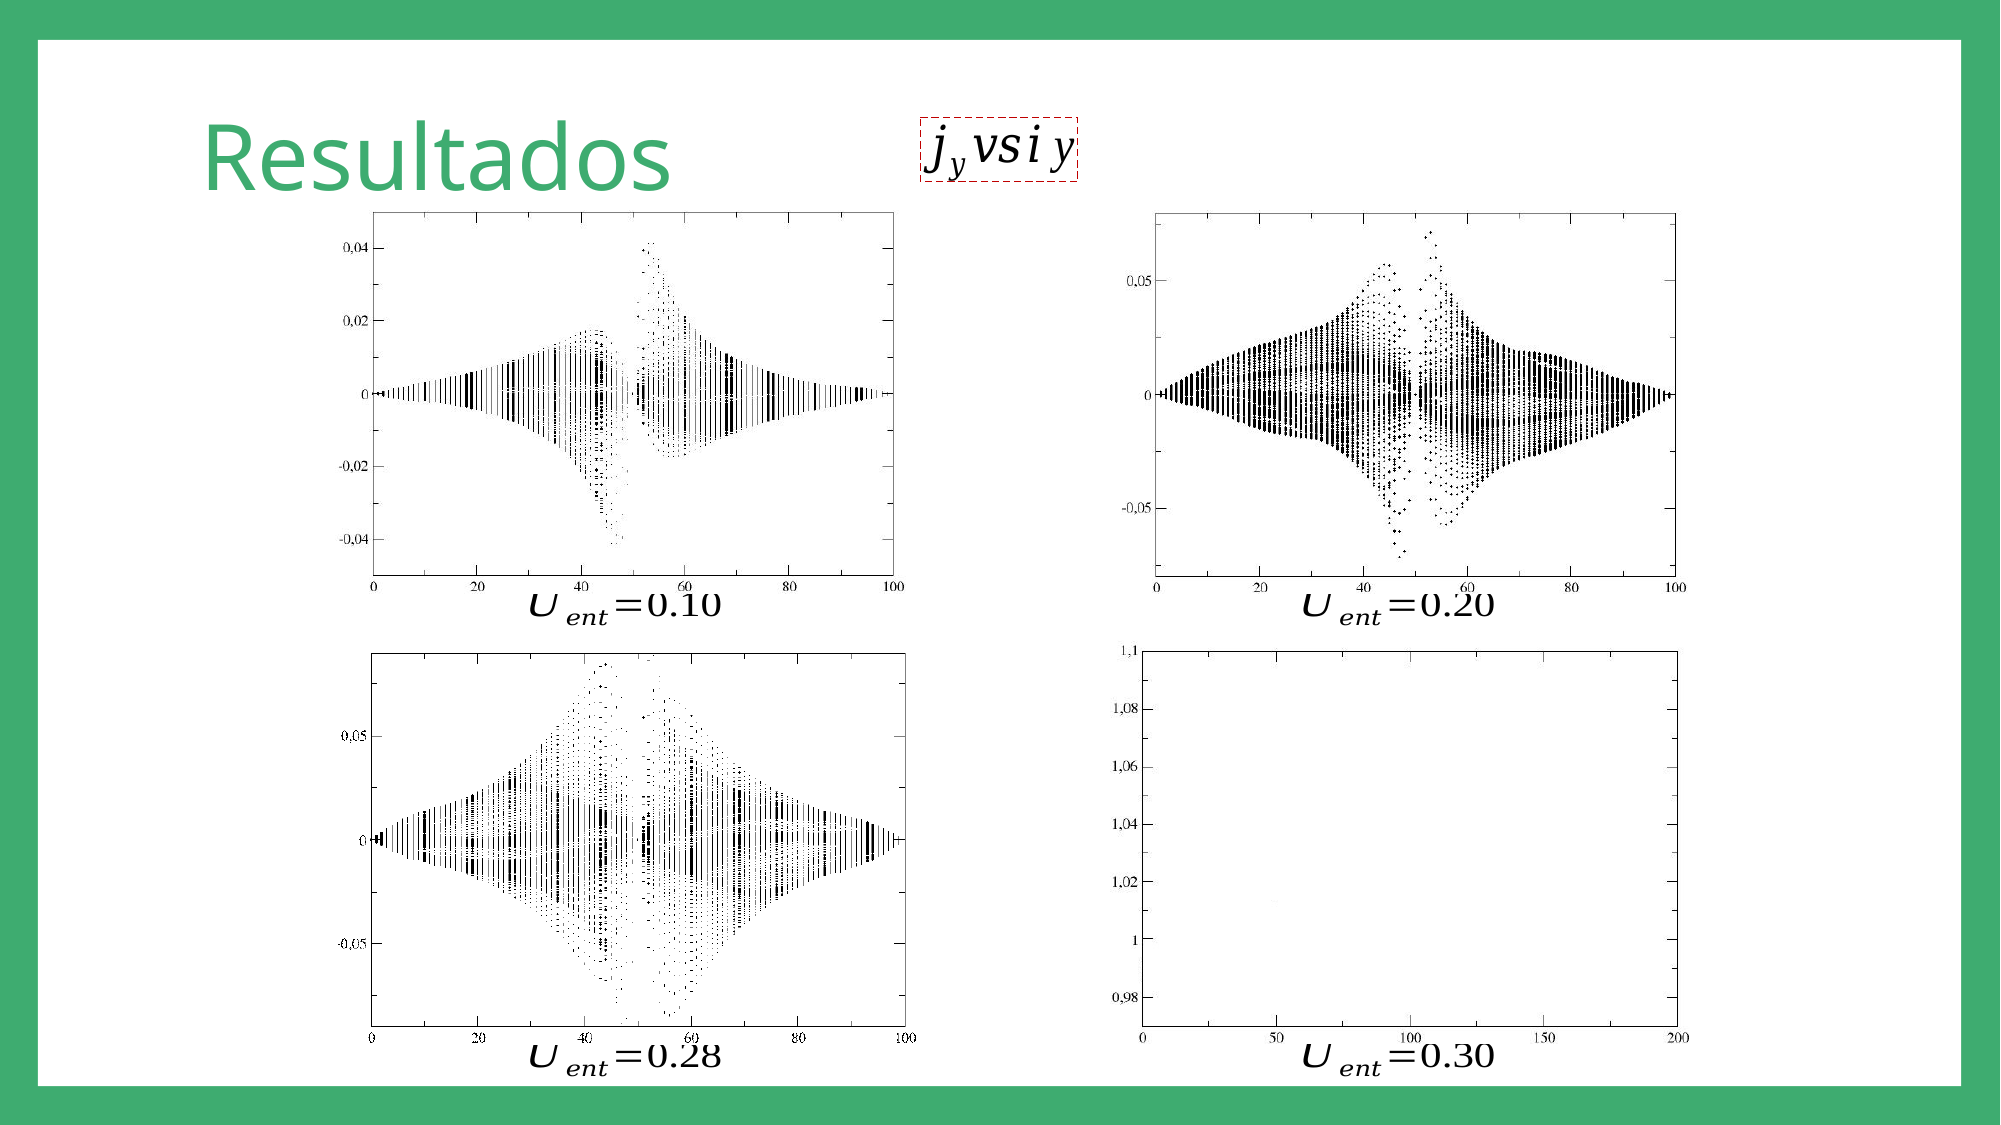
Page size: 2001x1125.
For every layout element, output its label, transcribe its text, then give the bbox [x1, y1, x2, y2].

picture [332, 650, 920, 1045]
text_box Resultados [185, 49, 1806, 272]
picture [332, 209, 908, 594]
picture [1107, 638, 1690, 1045]
picture [1120, 209, 1690, 594]
